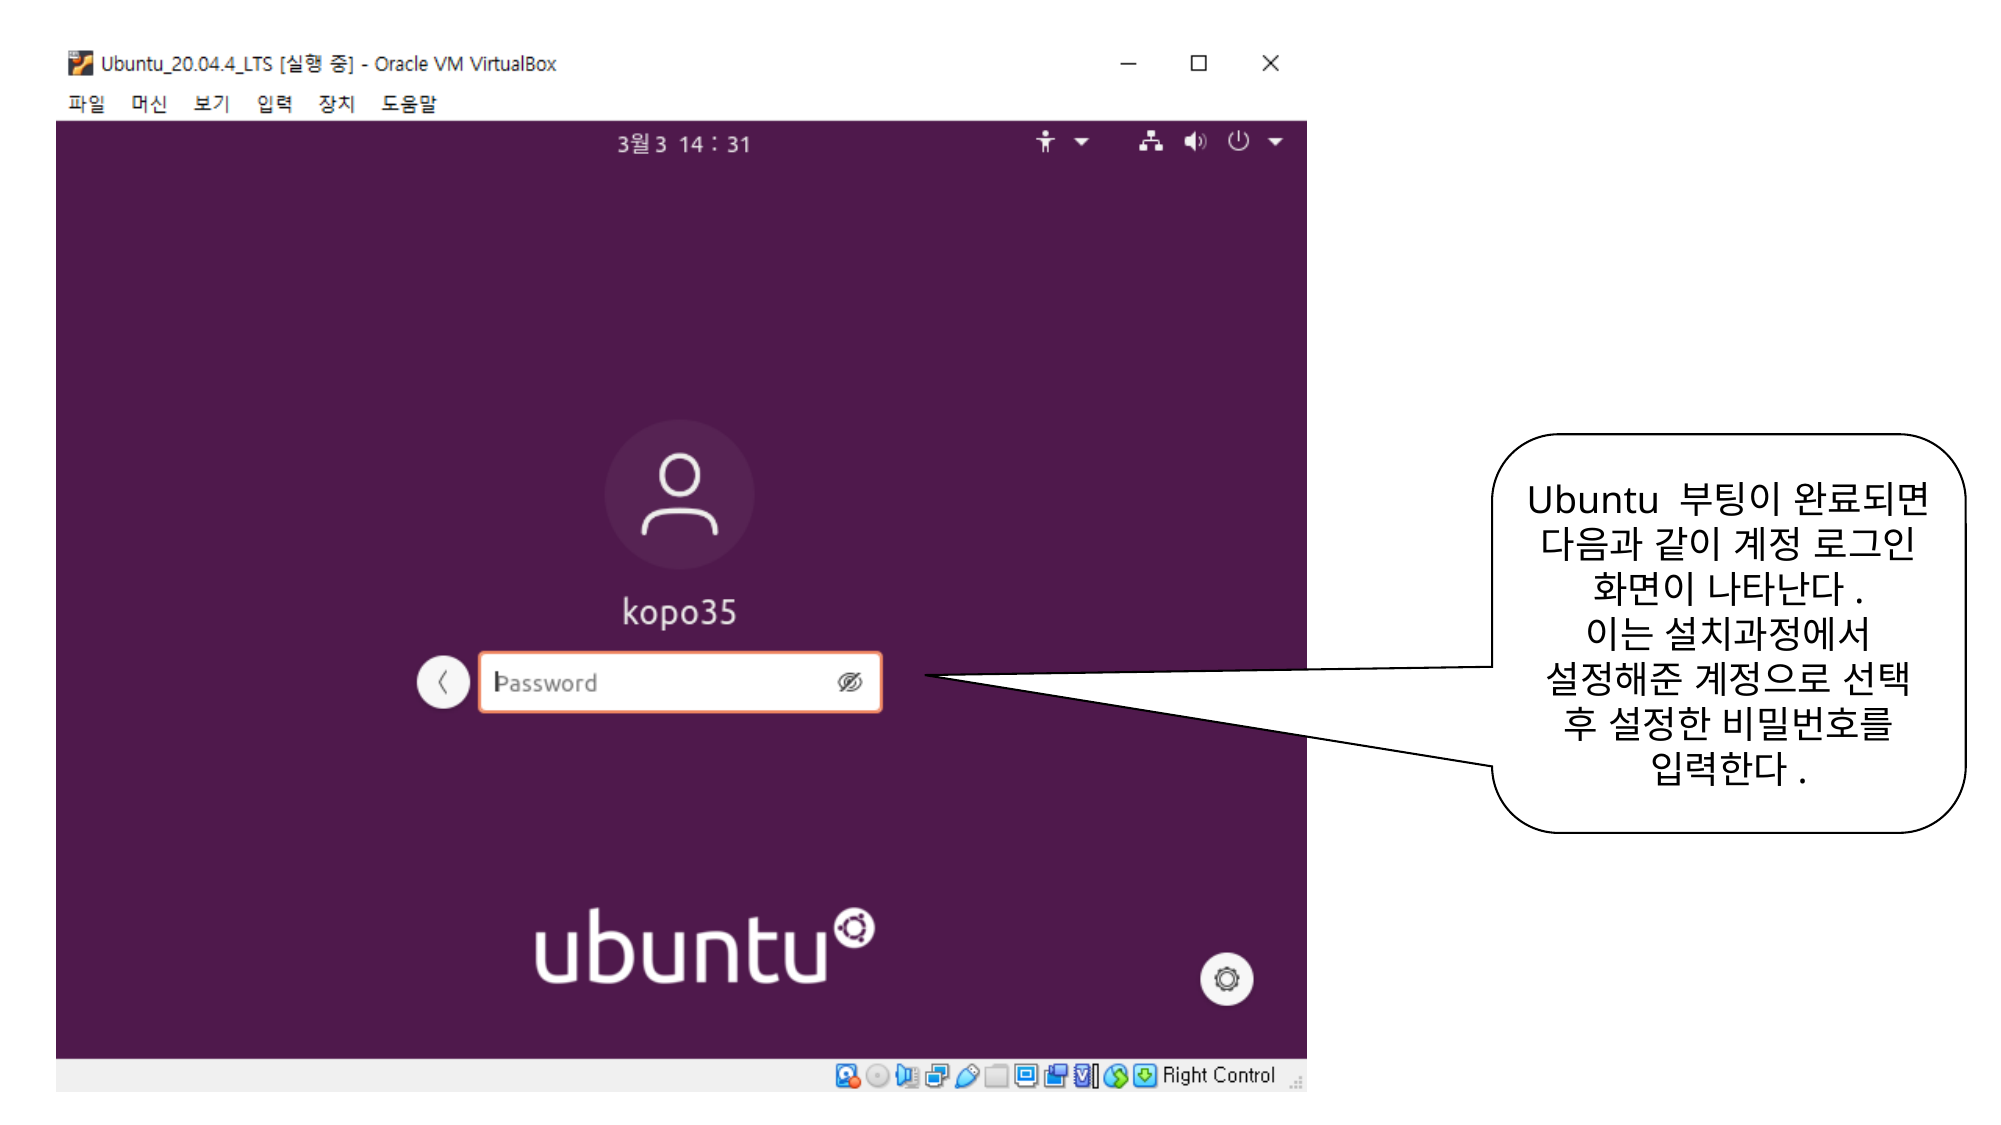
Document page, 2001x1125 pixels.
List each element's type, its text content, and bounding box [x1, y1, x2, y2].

text_box Ubuntu 부팅이 완료되면 다음과 같이 계정 로그인 화면이 나타난다. 이는 설치과정에서 설정해준 계정으로 선택 후 설정한 비밀번호를 입력한다. [1307, 433, 1967, 834]
picture [56, 43, 1307, 1092]
